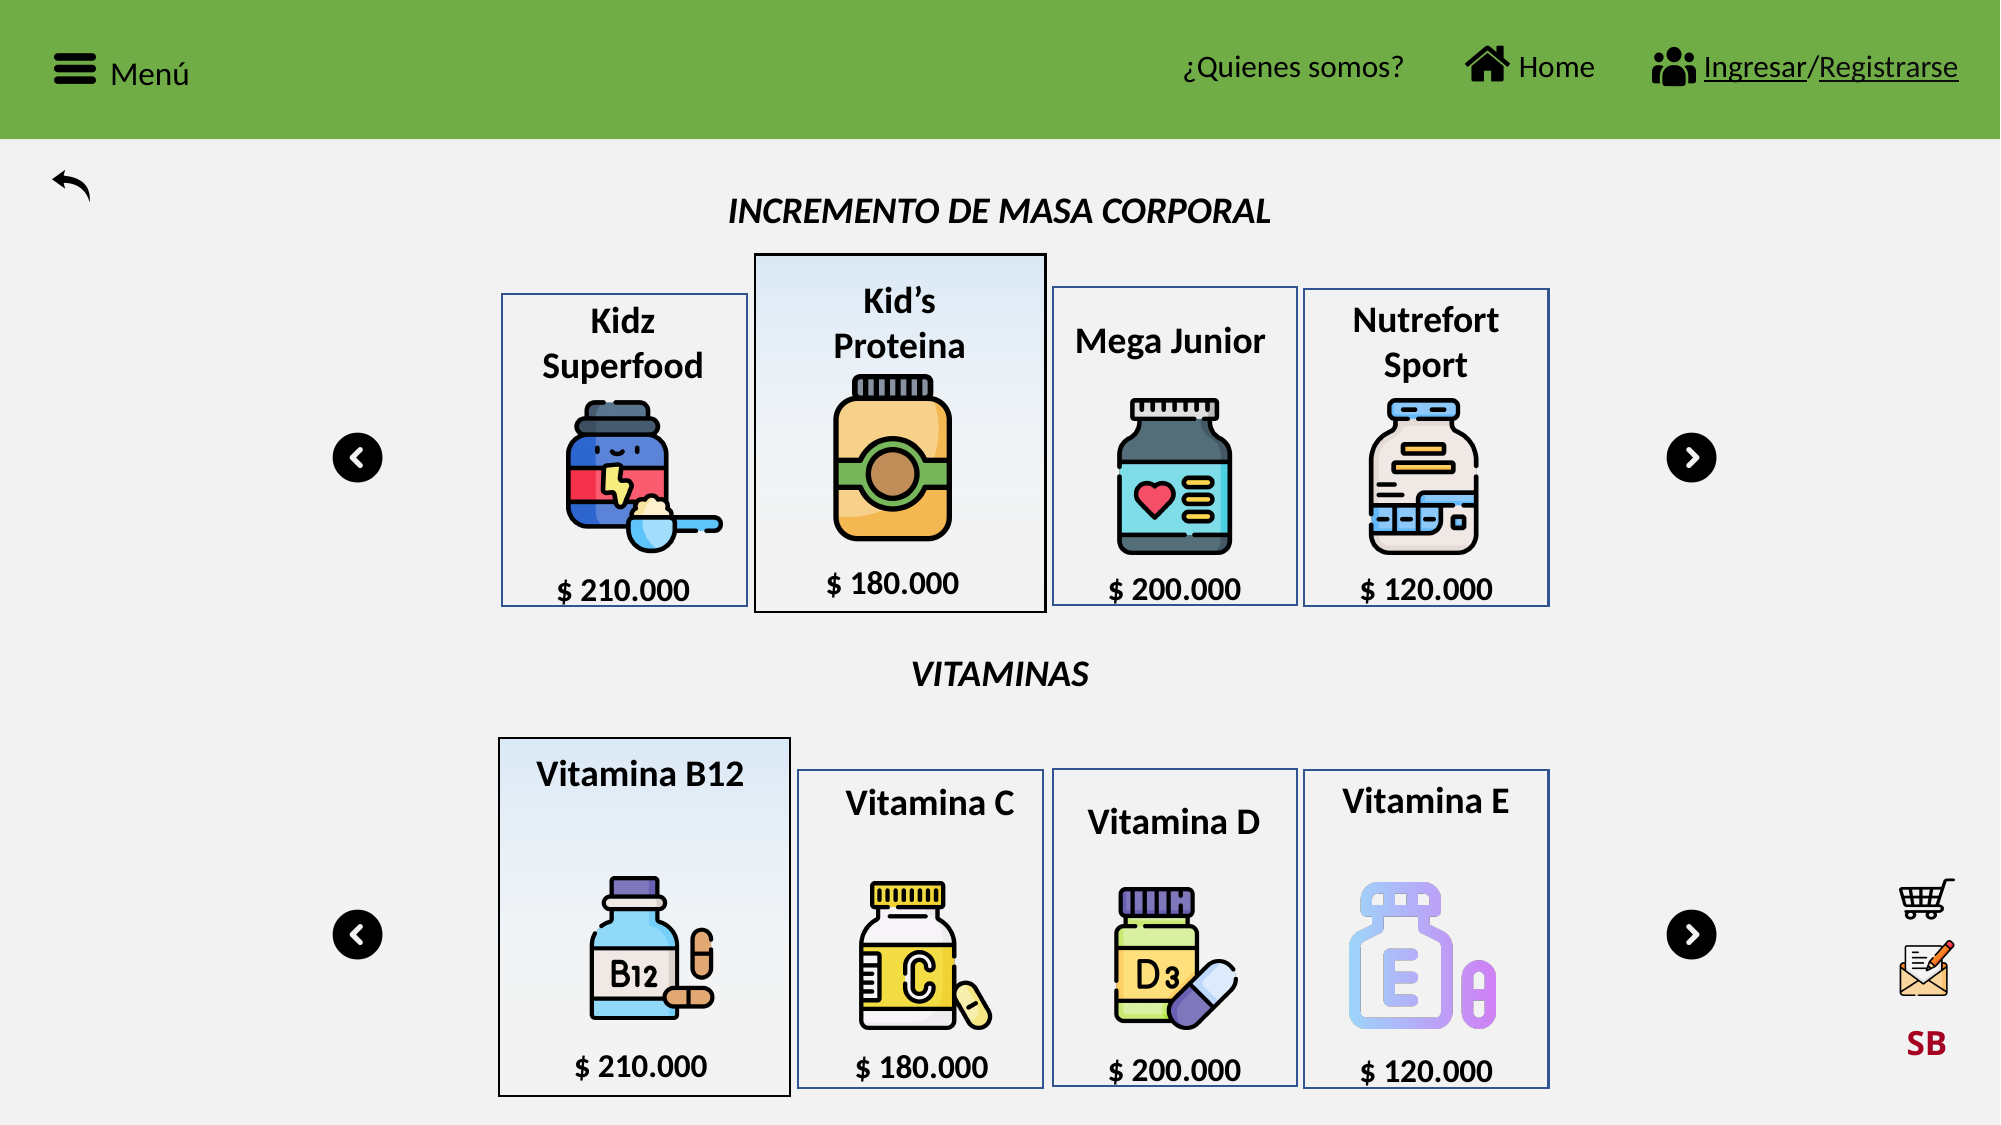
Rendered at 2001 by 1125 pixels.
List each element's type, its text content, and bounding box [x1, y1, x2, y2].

text_box [498, 737, 791, 741]
picture [806, 371, 979, 544]
picture [1104, 887, 1248, 1030]
picture [326, 903, 389, 966]
picture [1349, 882, 1496, 1029]
text_box INCREMENTO DE MASA CORPORAL [504, 178, 1496, 239]
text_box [1465, 39, 1626, 93]
text_box [0, 0, 2000, 140]
picture [54, 47, 96, 89]
picture [1899, 940, 1955, 996]
text_box ¿Quienes somos? [1167, 39, 1425, 92]
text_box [491, 254, 1564, 612]
picture [566, 398, 723, 555]
picture [1660, 903, 1723, 966]
text_box Menú [95, 44, 224, 100]
text_box SB [1876, 1014, 1977, 1070]
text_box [1652, 39, 1987, 93]
picture [1345, 398, 1502, 555]
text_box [1032, 768, 1288, 1087]
picture [1096, 398, 1253, 556]
picture [1899, 876, 1955, 922]
text_box VITAMINAS [504, 641, 1496, 702]
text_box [1288, 768, 1564, 1088]
picture [580, 876, 724, 1020]
picture [851, 881, 1000, 1030]
picture [47, 166, 95, 208]
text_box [775, 770, 1032, 1086]
picture [326, 426, 389, 489]
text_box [489, 741, 793, 1094]
picture [1660, 426, 1723, 489]
